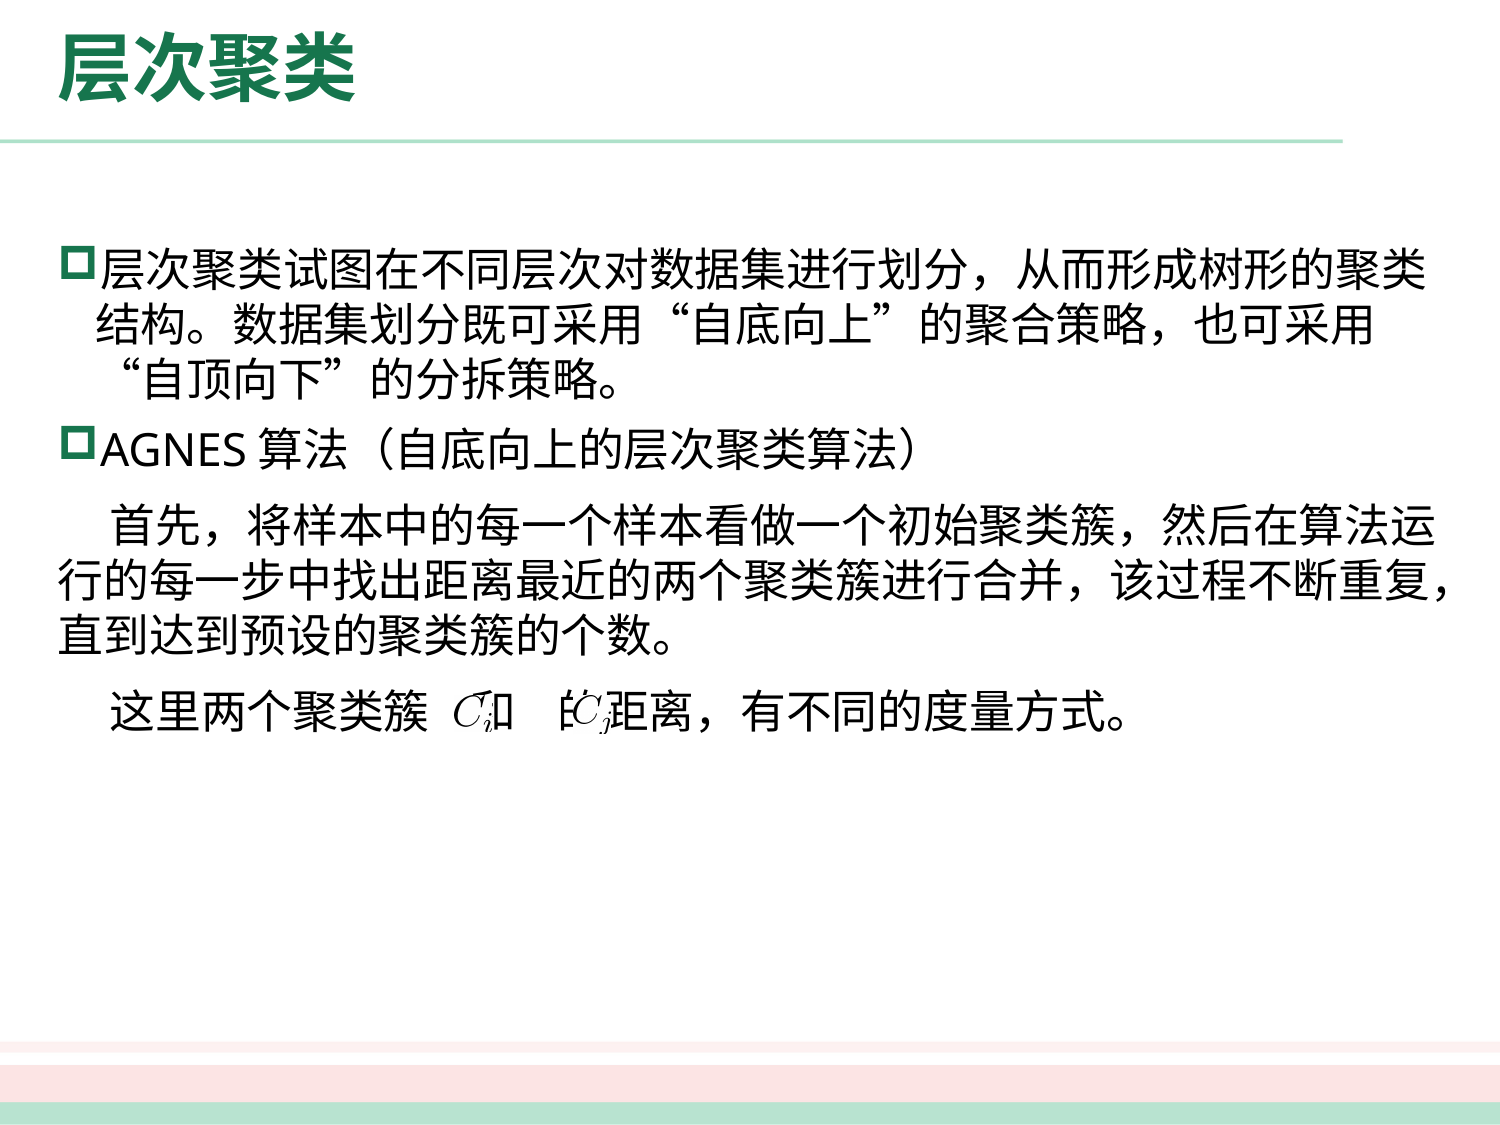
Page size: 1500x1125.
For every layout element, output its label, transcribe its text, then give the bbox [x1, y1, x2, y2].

title 层次聚类 [42, 7, 1337, 135]
list 层次聚类试图在不同层次对数据集进行划分，从而形成树形的聚类结构。数据集划分既可采用“自底向上”的聚合策略，也可采用“自顶向下”的分拆策略。 AGNES算法（自底向上的层次聚类算法） 首先，将样本中的每一个样本看做一个初始聚类簇，然后在算法运行的每一步中找出距离最近的两个聚类簇进行合并，该过程不断重复，直到达到预设的聚类簇的个数。 这里两个聚类簇 和 的距离，有不同的度量方式。 [42, 233, 1457, 1043]
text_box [572, 692, 613, 737]
picture [0, 0, 1500, 1125]
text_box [452, 692, 493, 737]
